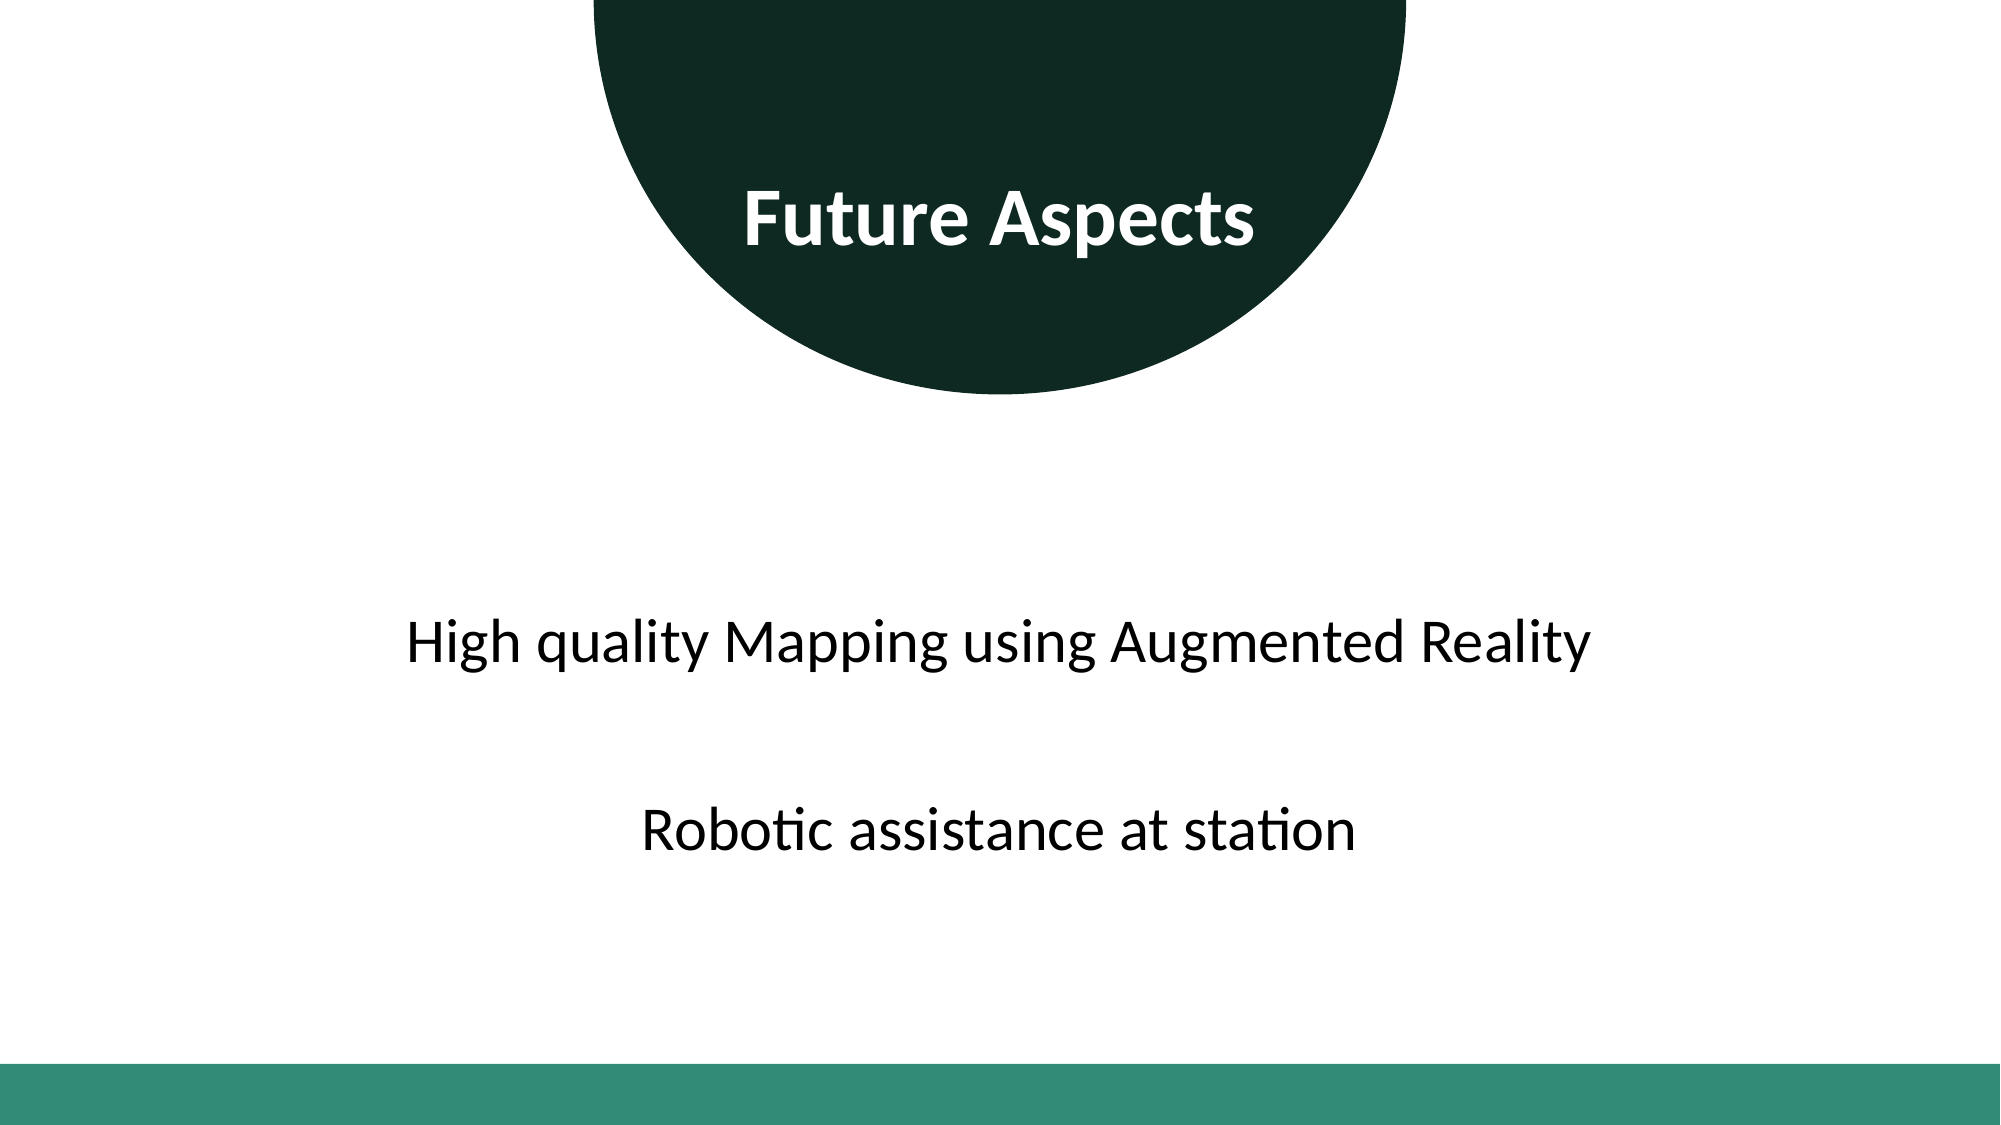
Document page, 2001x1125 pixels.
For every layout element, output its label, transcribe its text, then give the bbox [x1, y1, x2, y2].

text_box [702, 270, 1298, 396]
text_box [0, 1063, 2000, 1125]
text_box [592, 0, 1408, 246]
text_box Future Aspects [681, 154, 1319, 270]
text_box High quality Mapping using Augmented Reality Robotic assistance at station [349, 480, 1651, 1058]
